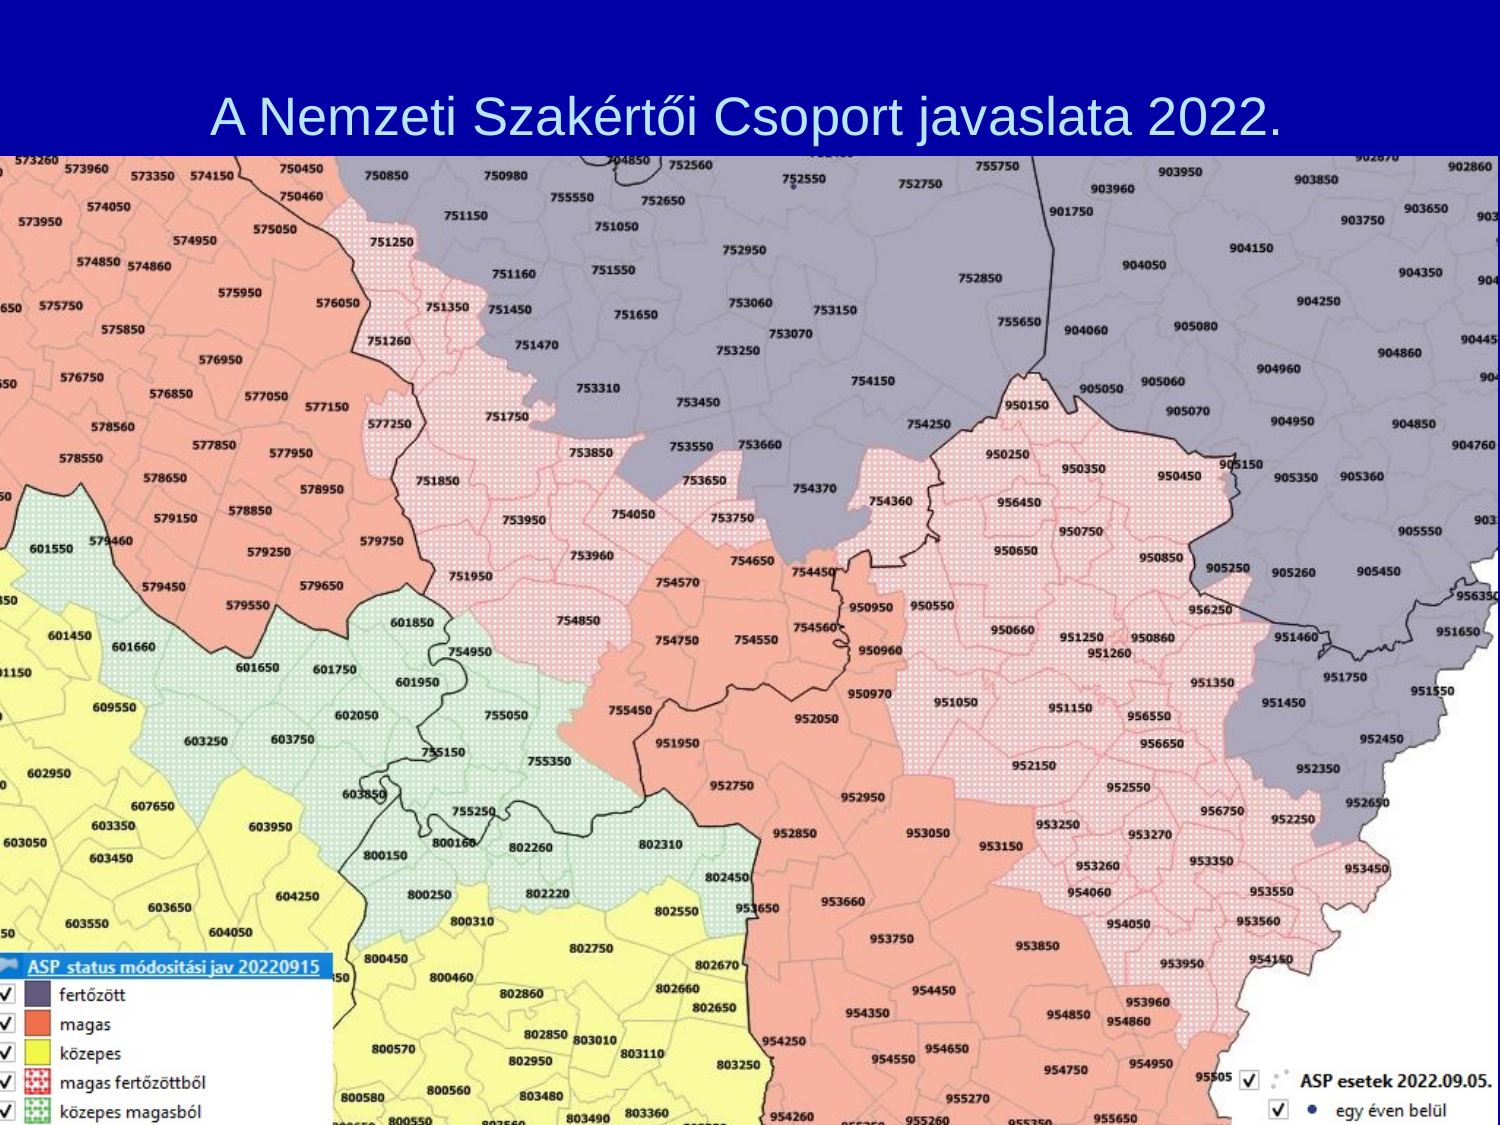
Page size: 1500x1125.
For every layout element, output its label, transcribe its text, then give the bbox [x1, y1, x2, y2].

title A Nemzeti Szakértői Csoport javaslata 2022. szeptember 15-én – közeli térkép [49, 37, 1446, 156]
picture [0, 156, 1498, 1125]
